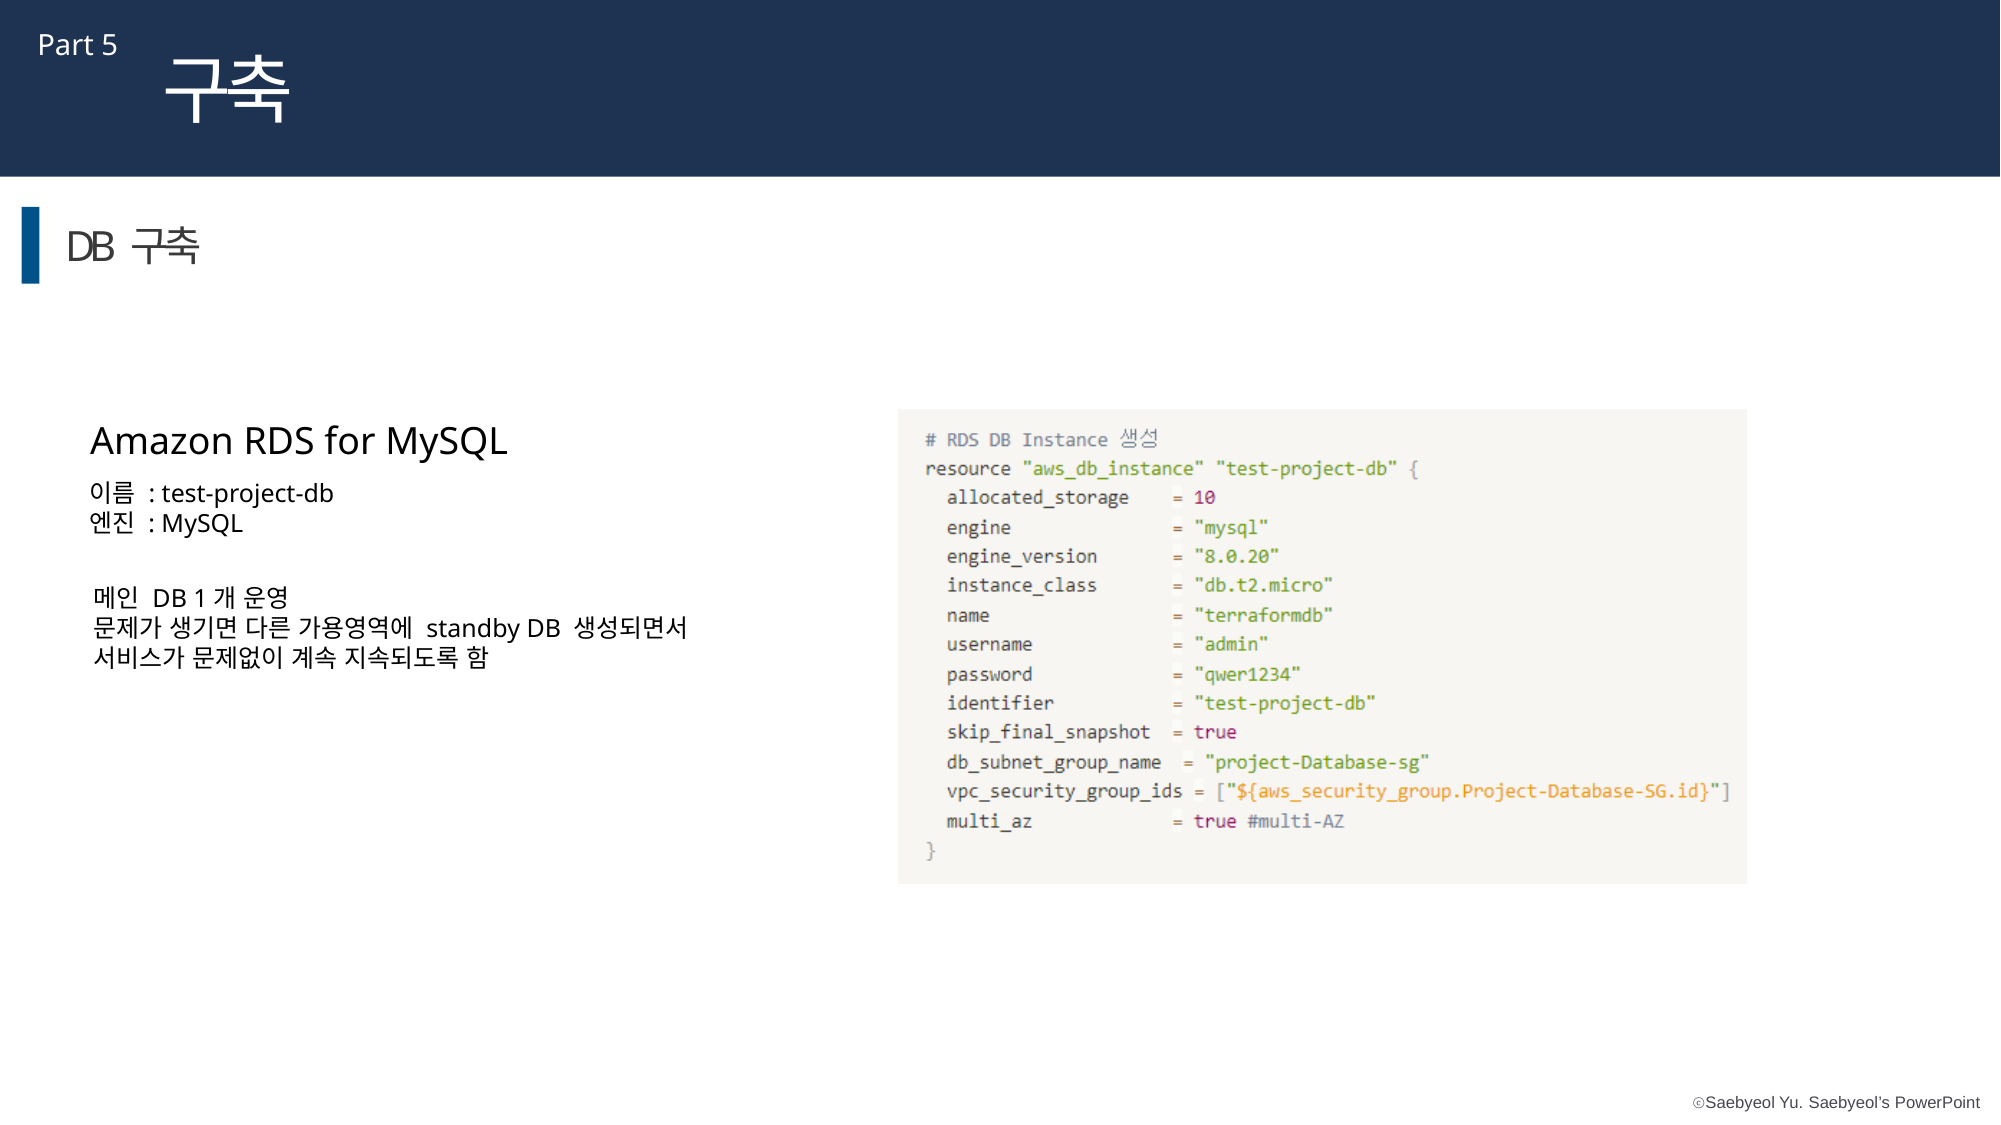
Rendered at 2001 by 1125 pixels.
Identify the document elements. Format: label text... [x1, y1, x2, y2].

text_box 구축 [147, 35, 309, 140]
text_box Part 5 [22, 19, 141, 69]
text_box [0, 0, 2000, 178]
text_box [21, 206, 40, 285]
text_box Amazon RDS for MySQL [75, 409, 524, 470]
text_box 이름 : test-project-db 엔진 : MySQL [74, 470, 350, 545]
text_box 메인 DB 1개 운영 문제가 생기면 다른 가용영역에 standby DB 생성되면서 서비스가 문제없이 계속 지속되도록 함 [78, 574, 774, 680]
text_box DB 구축 [39, 212, 924, 278]
picture [898, 409, 1747, 884]
